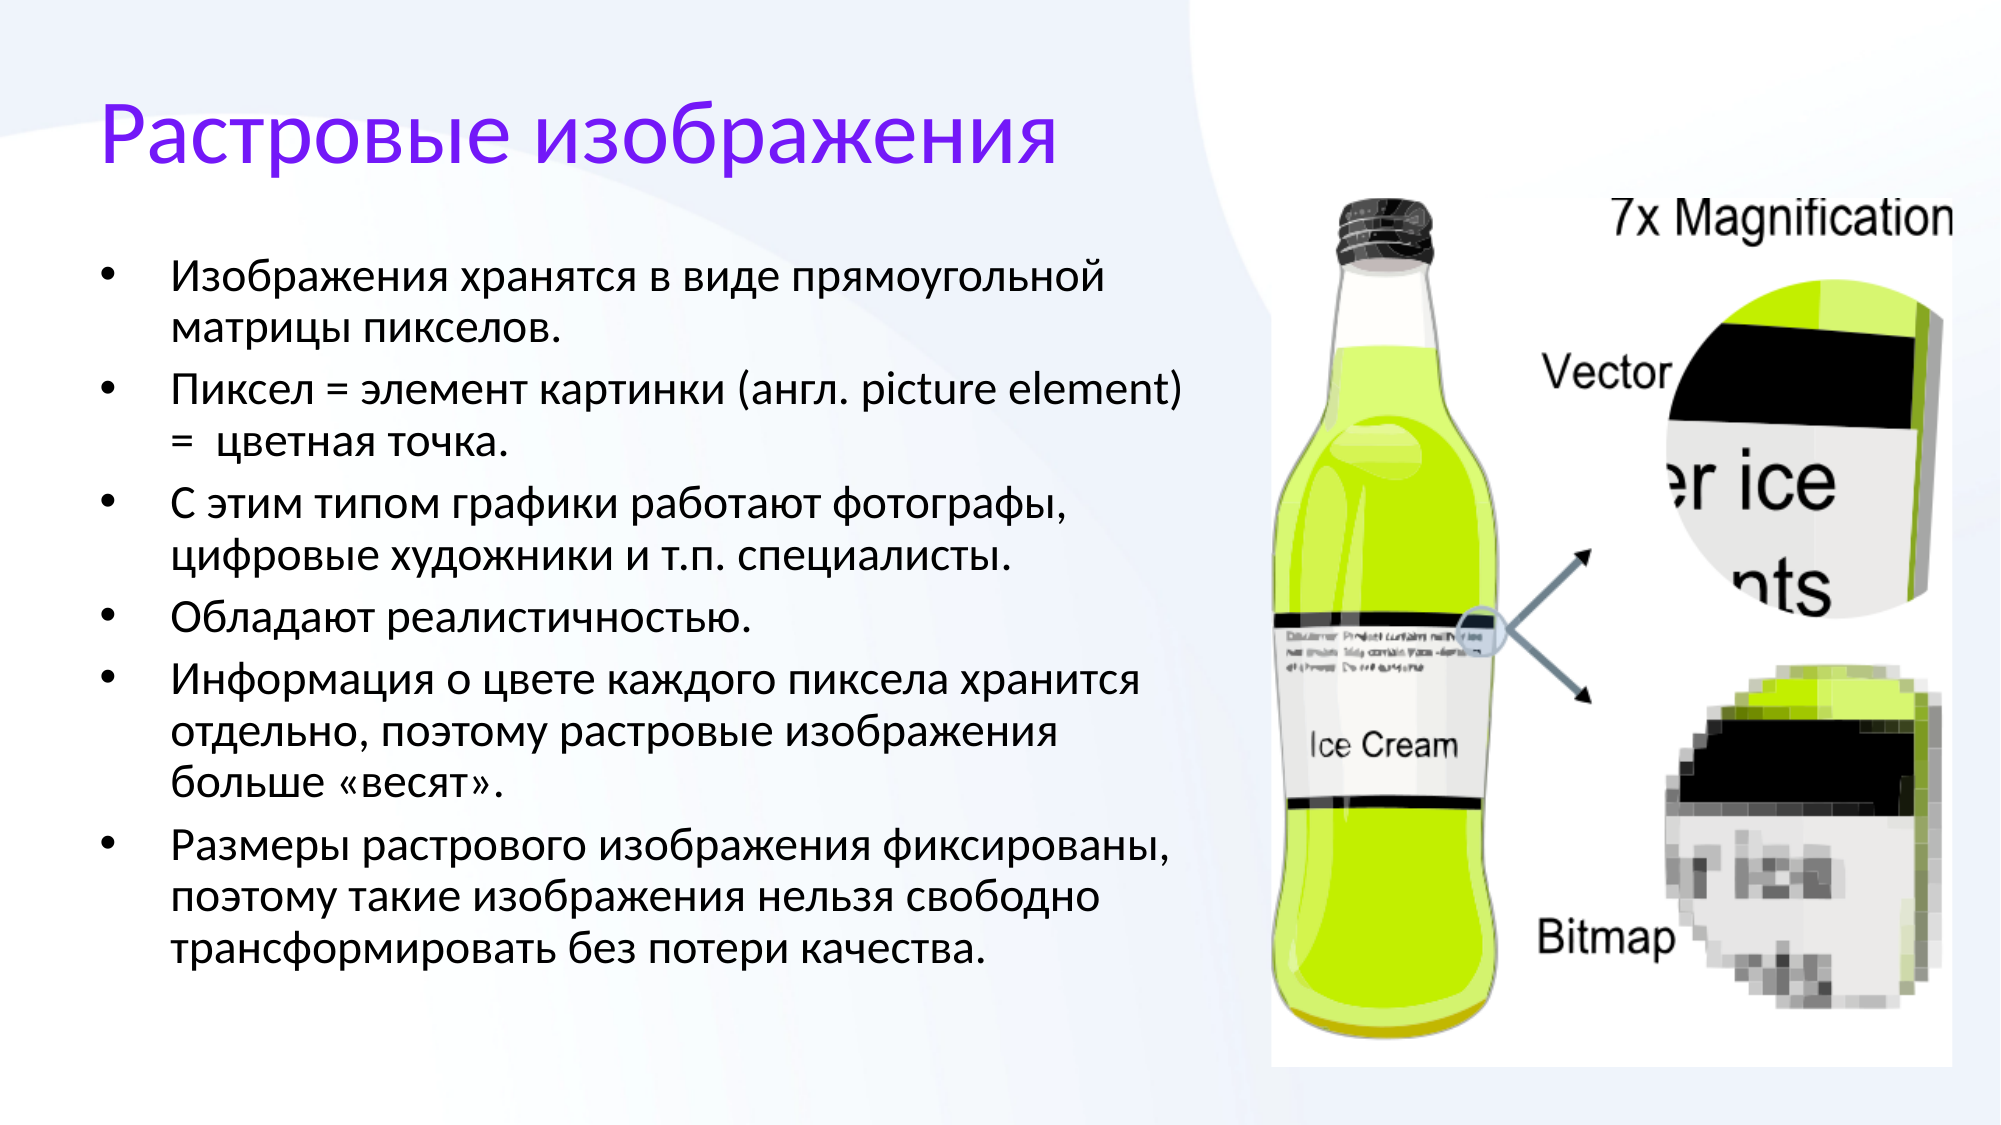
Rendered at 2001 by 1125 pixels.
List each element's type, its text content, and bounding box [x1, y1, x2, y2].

list Изображения хранятся в виде прямоугольной матрицы пикселов. Пиксел = элемент картинки (англ. picture element) = цветная точка. С этим типом графики работают фотографы, цифровые художники и т.п. специалисты. Обладают реалистичностью. Информация о цвете каждого пиксела хранится отдельно, поэтому растровые изображения больше «весят». Размеры растрового изображения фиксированы, поэтому такие изображения нельзя свободно трансформировать без потери качества. [84, 242, 1233, 998]
title Растровые изображения [84, 24, 1922, 243]
picture [0, 0, 2001, 1125]
